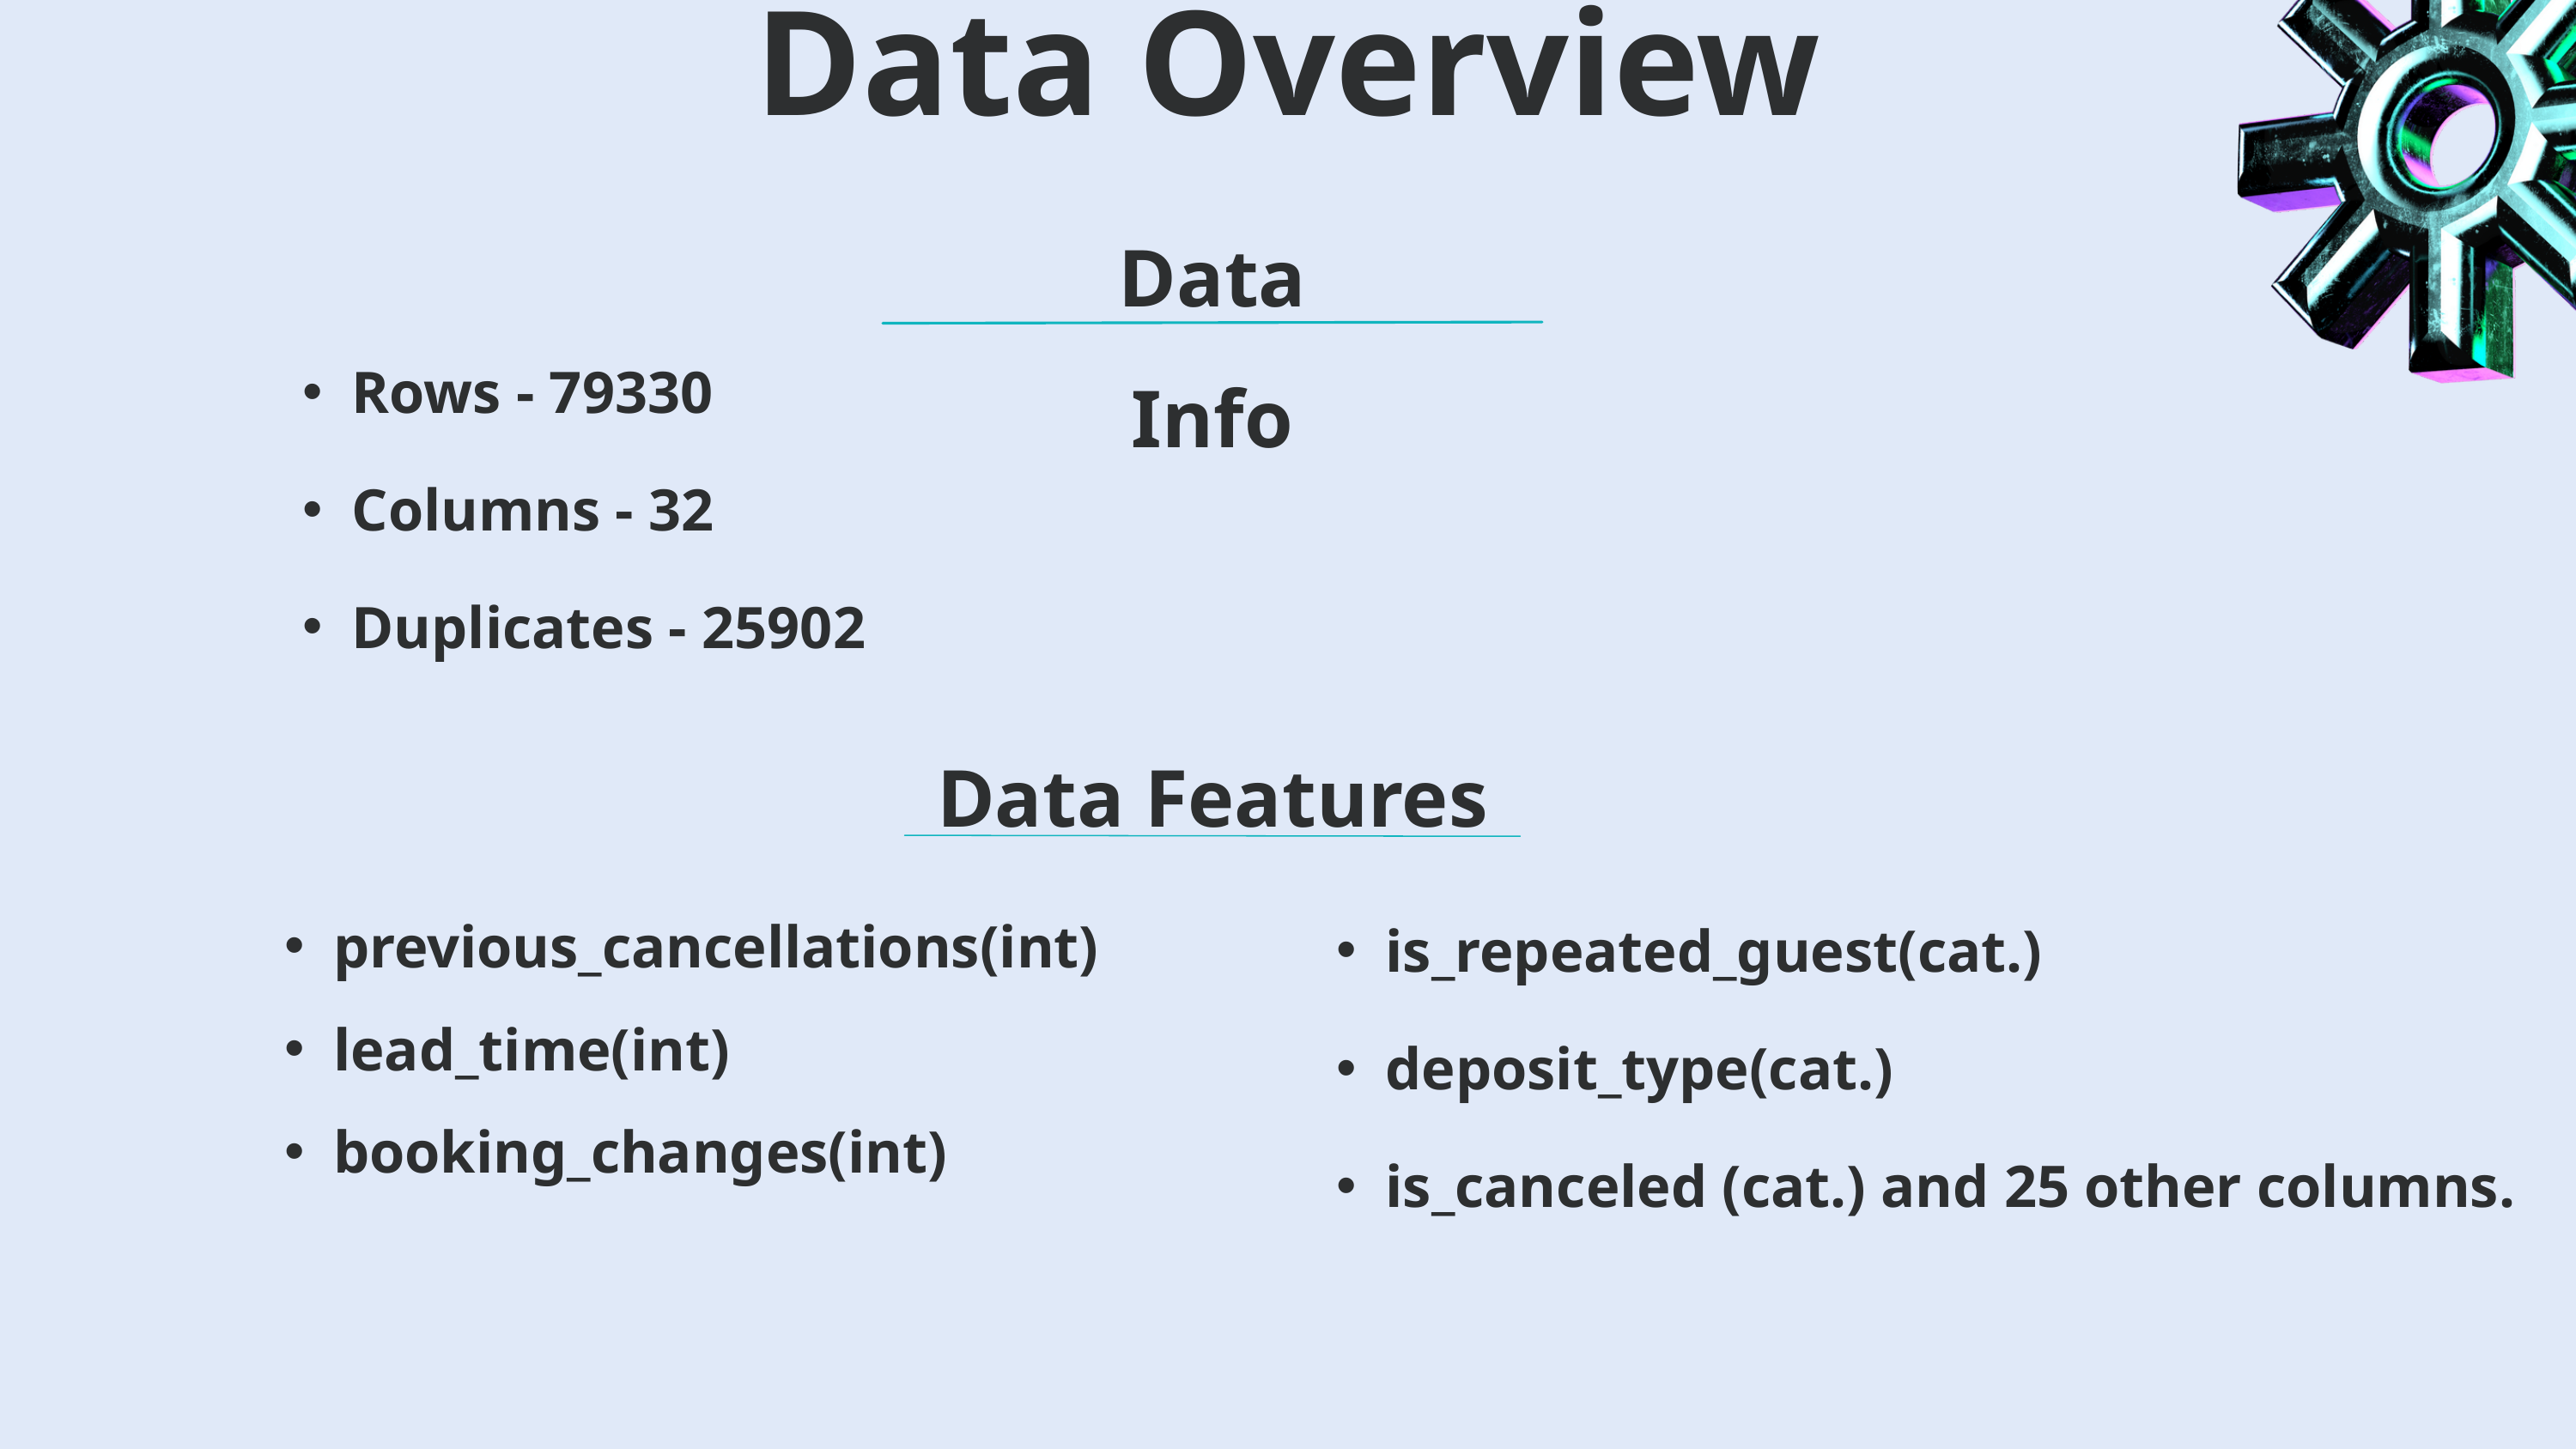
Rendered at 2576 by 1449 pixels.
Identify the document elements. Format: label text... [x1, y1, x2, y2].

text_box is_repeated_guest(cat.) deposit_type(cat.) is_canceled (cat.) and 25 other columns. [1287, 865, 2566, 1337]
text_box previous_cancellations(int) lead_time(int) booking_changes(int) [235, 876, 1213, 1288]
text_box [2237, 0, 2576, 384]
text_box Data Overview [635, 0, 1941, 145]
text_box Rows - 79330 Columns - 32 Duplicates - 25902 [254, 307, 1941, 660]
text_box Data Features [851, 668, 1575, 843]
text_box Data Info [1043, 181, 1382, 464]
